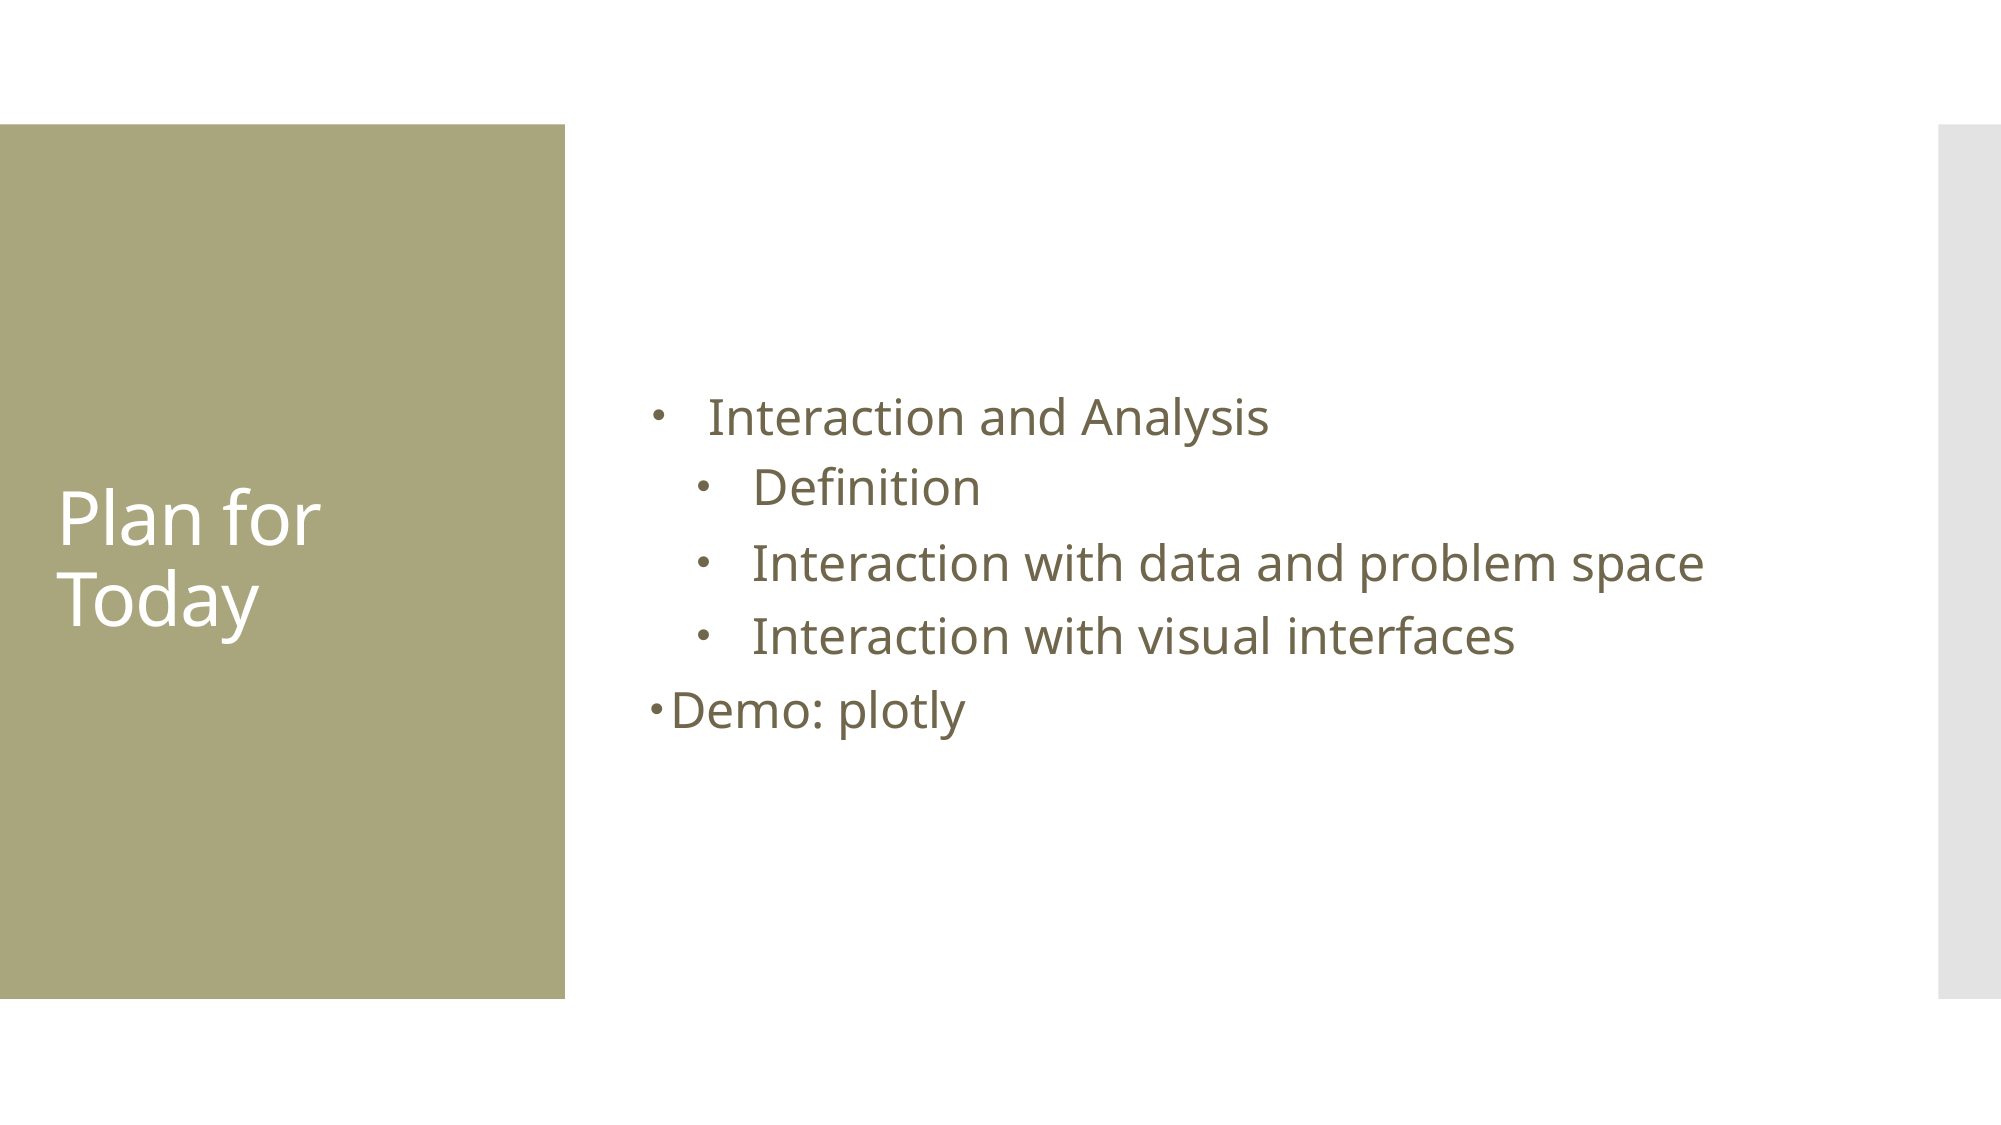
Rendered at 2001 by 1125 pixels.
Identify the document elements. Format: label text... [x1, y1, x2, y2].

list Interaction and Analysis Definition Interaction with data and problem space Interaction with visual interfaces Demo: plotly [634, 141, 1835, 982]
title Plan for Today [41, 184, 525, 940]
